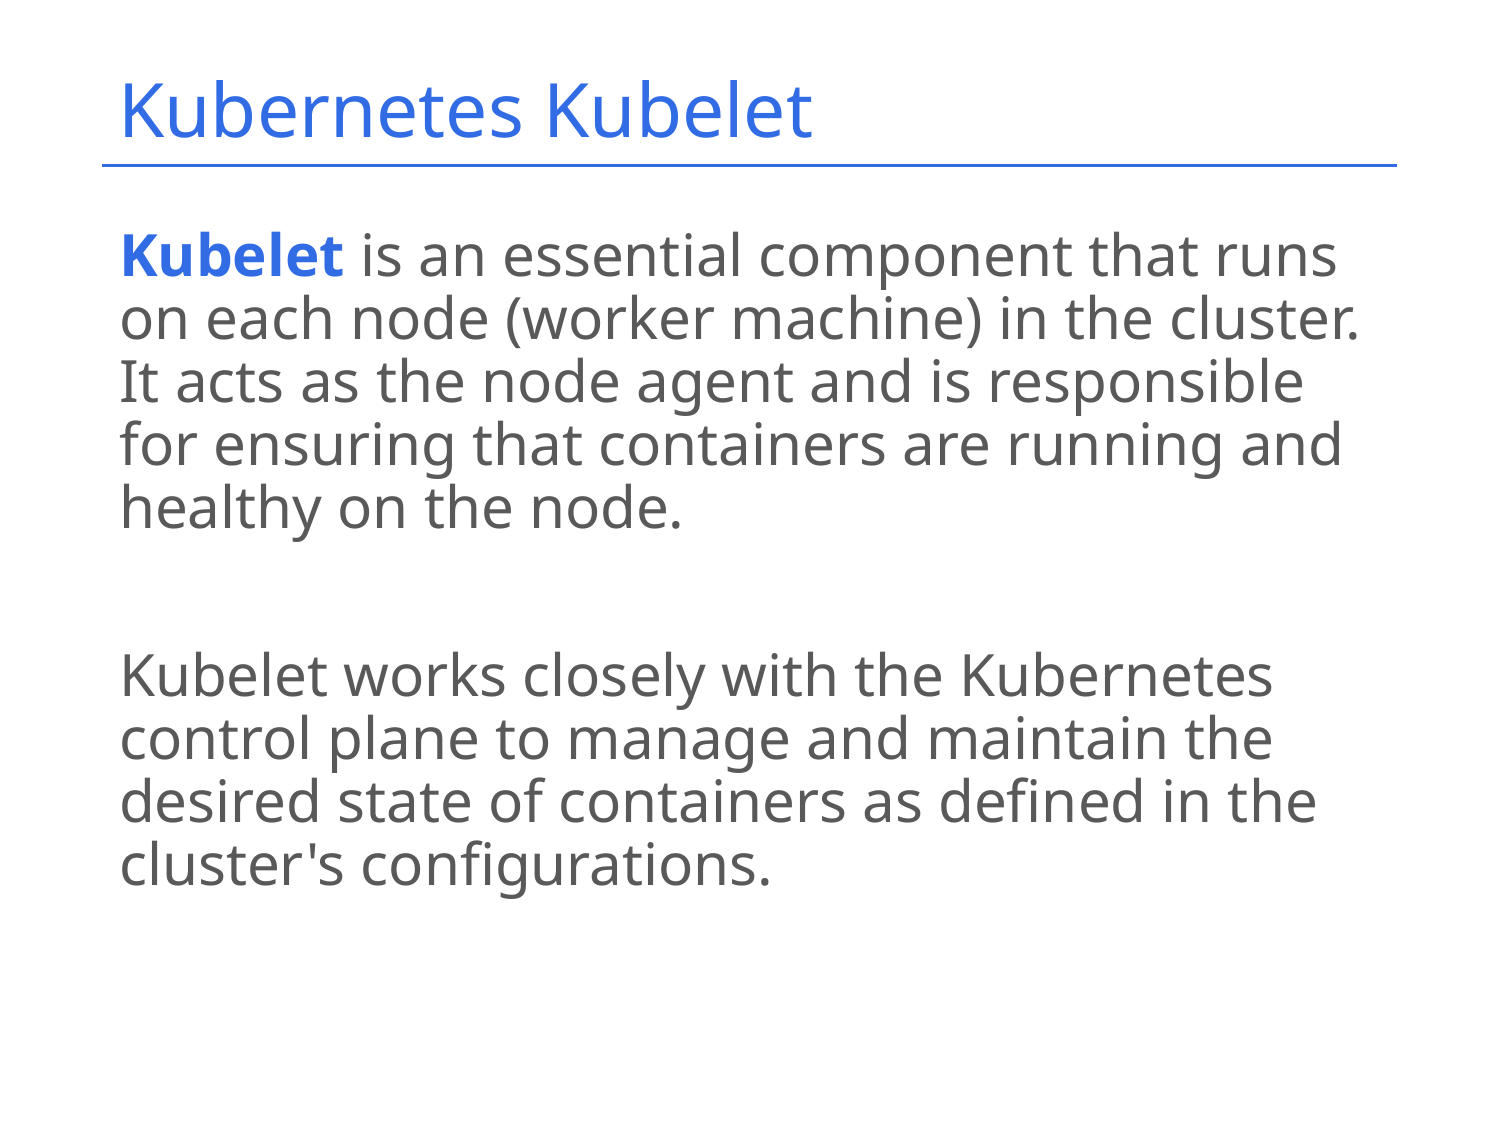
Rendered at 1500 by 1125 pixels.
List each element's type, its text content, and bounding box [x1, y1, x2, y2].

list Kubelet is an essential component that runs on each node (worker machine) in the cluster. It acts as the node agent and is responsible for ensuring that containers are running and healthy on the node. Kubelet works closely with the Kubernetes control plane to manage and maintain the desired state of containers as defined in the cluster's configurations. [104, 218, 1398, 933]
title Kubernetes Kubelet [103, 59, 1397, 166]
